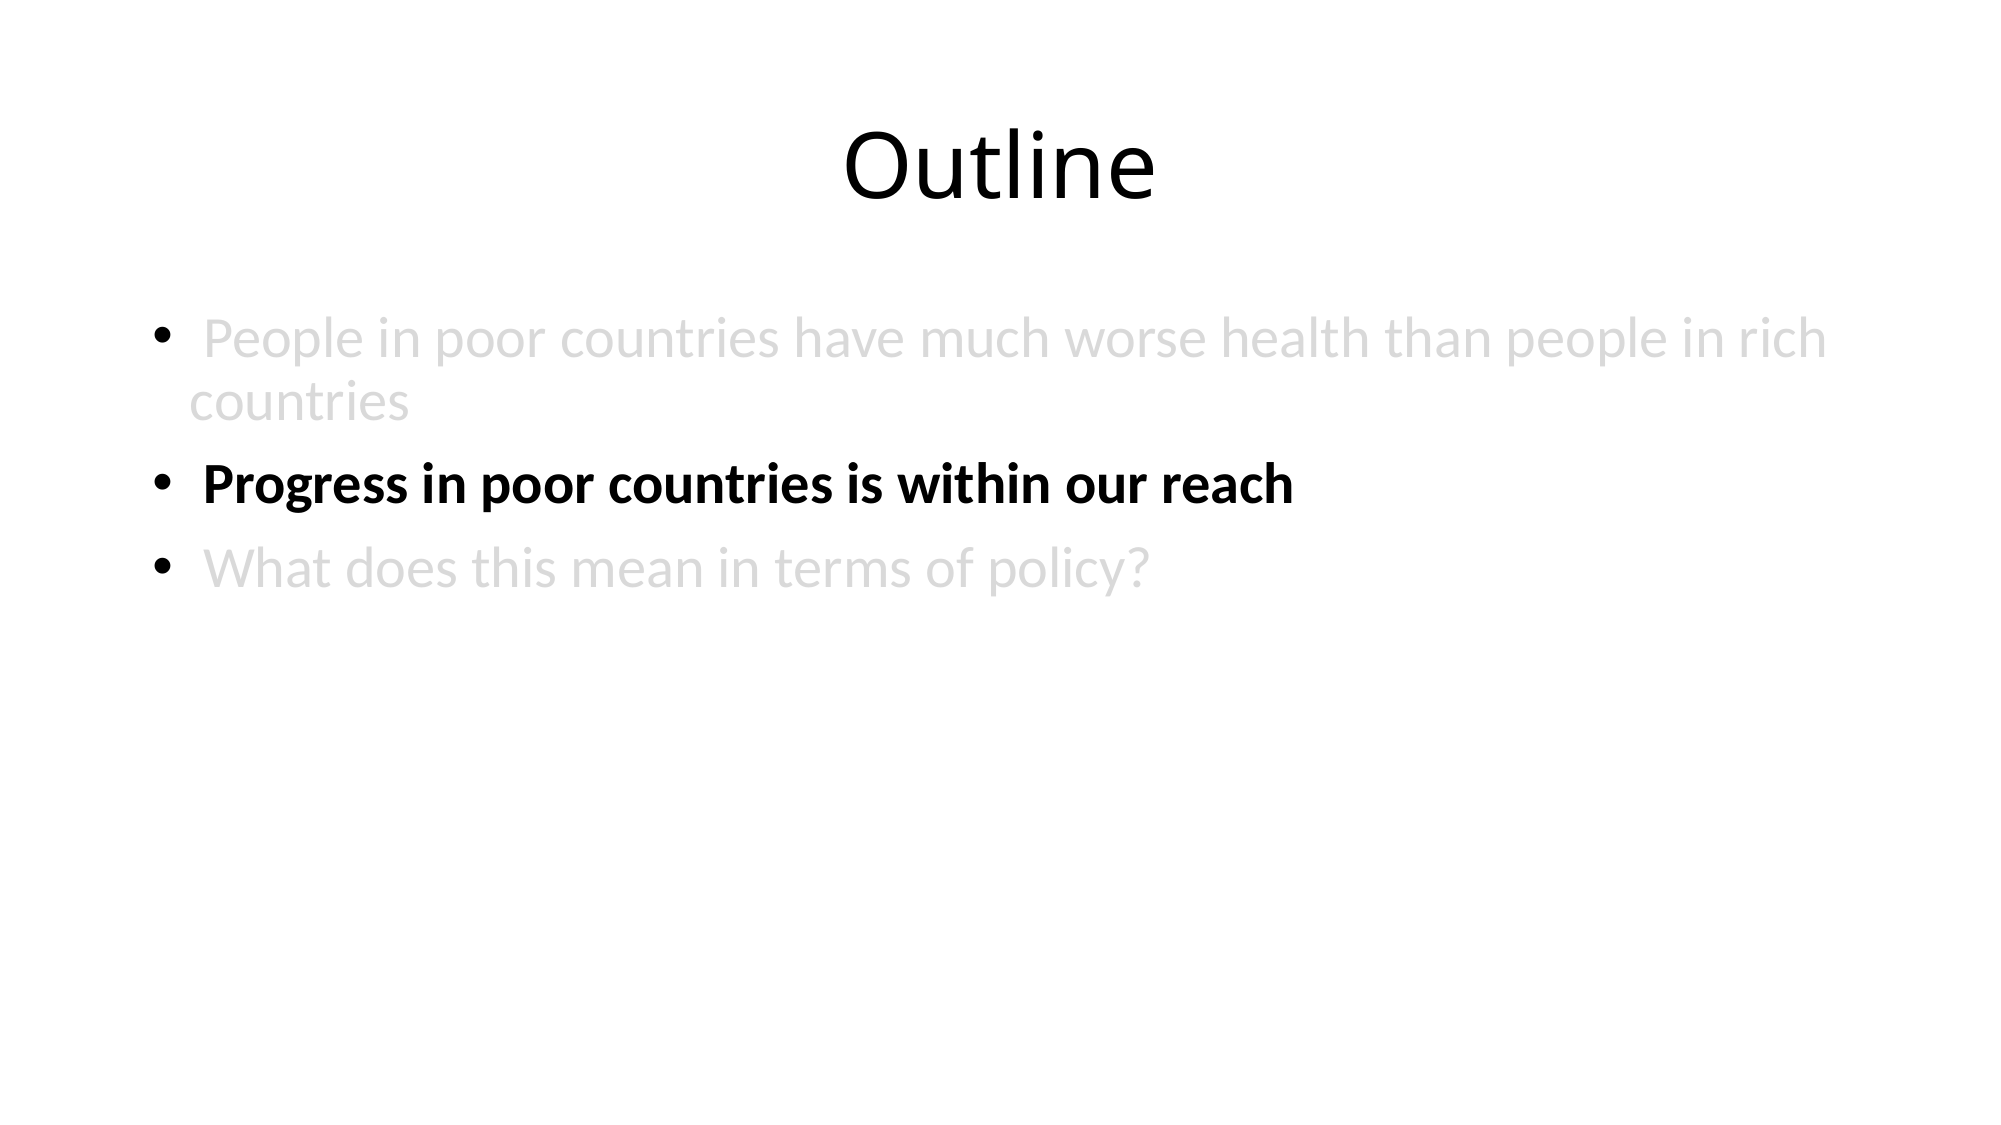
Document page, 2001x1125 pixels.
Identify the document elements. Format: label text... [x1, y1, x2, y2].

title Outline [137, 59, 1863, 278]
list People in poor countries have much worse health than people in rich countries Progress in poor countries is within our reach What does this mean in terms of policy? [137, 299, 1863, 1014]
